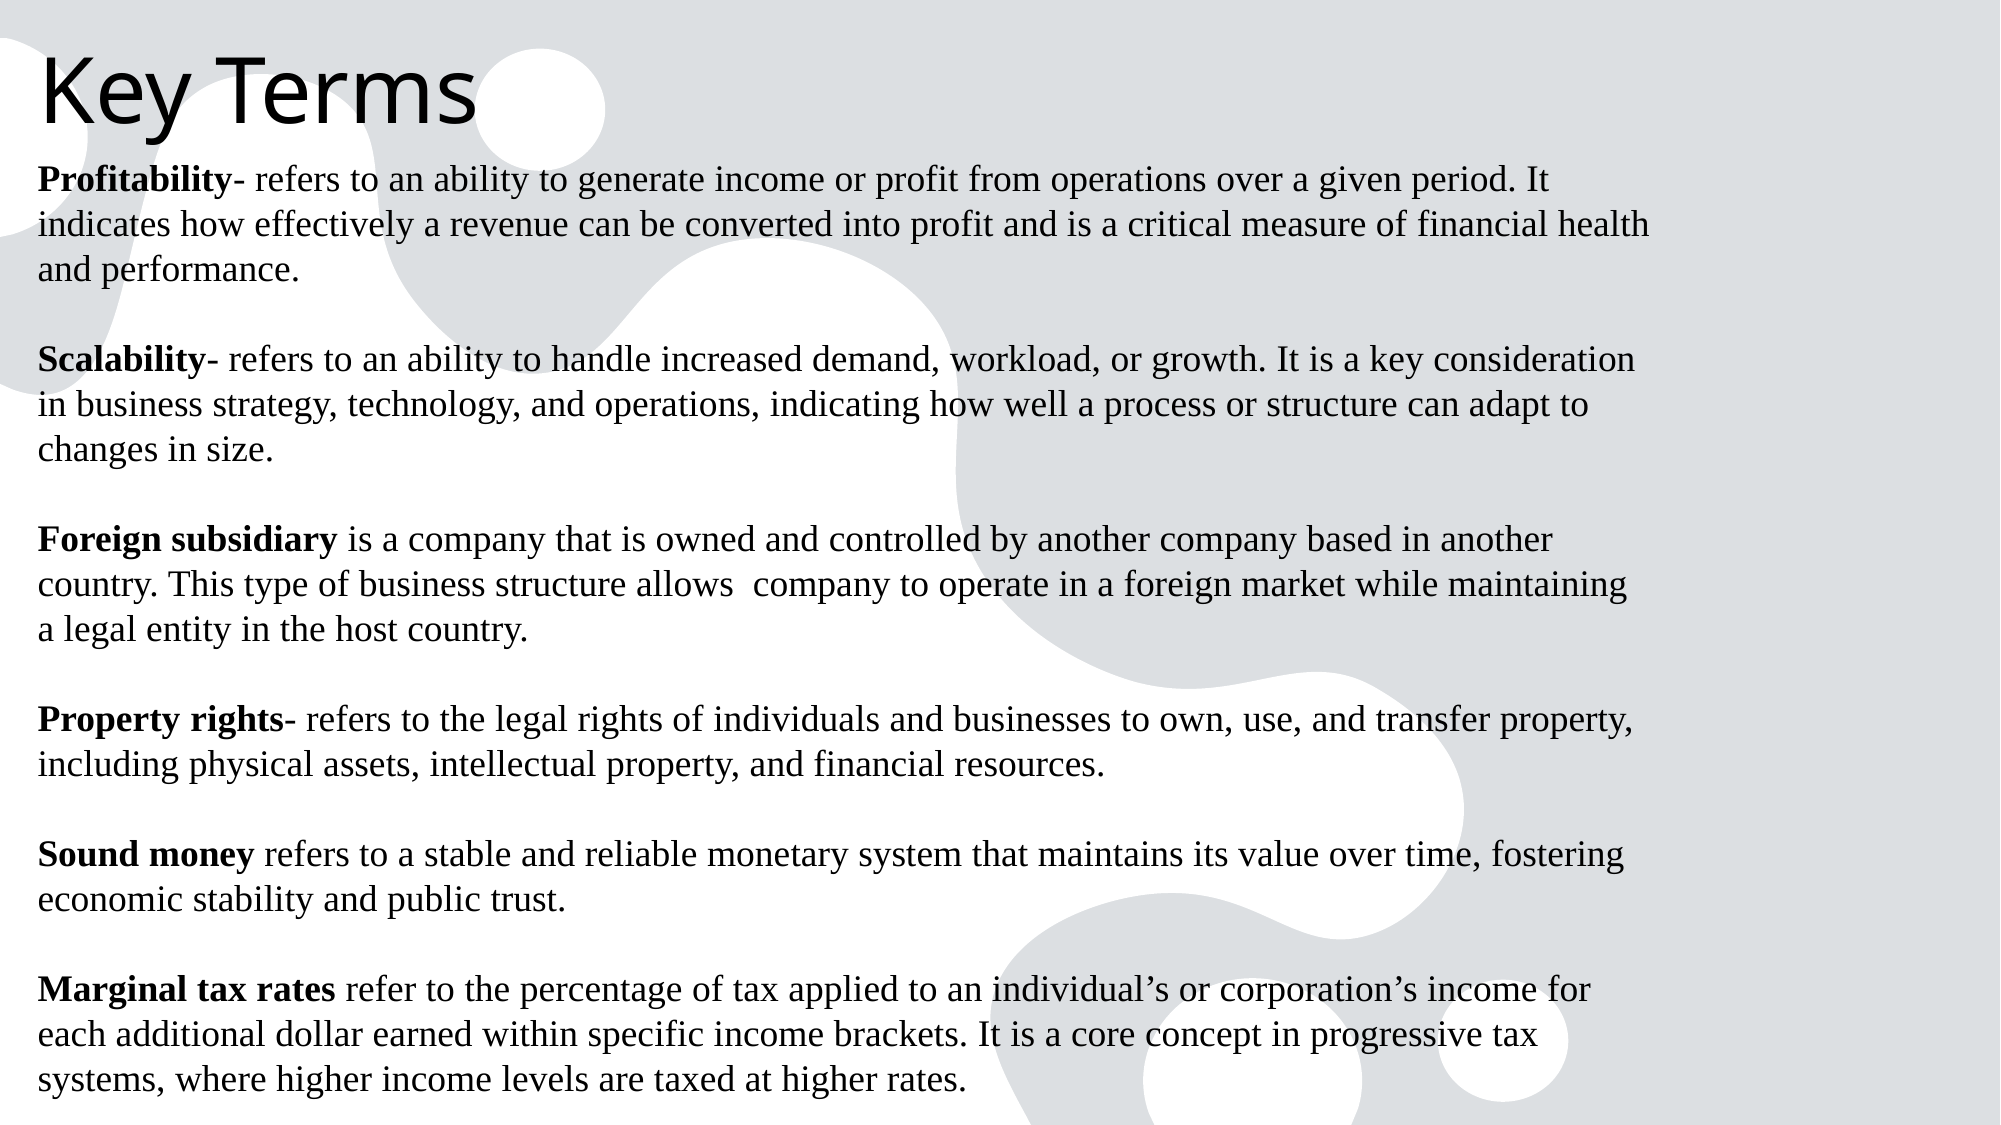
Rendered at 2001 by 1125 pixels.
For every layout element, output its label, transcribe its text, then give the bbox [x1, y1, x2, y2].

title Key Terms [23, 0, 1824, 150]
text_box Profitability- refers to an ability to generate income or profit from operations over a given period. It indicates how effectively a revenue can be converted into profit and is a critical measure of financial health and performance. Scalability- refers to an ability to handle increased demand, workload, or growth. It is a key consideration in business strategy, technology, and operations, indicating how well a process or structure can adapt to changes in size. Foreign subsidiary is a company that is owned and controlled by another company based in another country. This type of business structure allows company to operate in a foreign market while maintaining a legal entity in the host country. Property rights- refers to the legal rights of individuals and businesses to own, use, and transfer property, including physical assets, intellectual property, and financial resources. Sound money refers to a stable and reliable monetary system that maintains its value over time, fostering economic stability and public trust. Marginal tax rates refer to the percentage of tax applied to an individual’s or corporation’s income for each additional dollar earned within specific income brackets. It is a core concept in progressive tax systems, where higher income levels are taxed at higher rates. [22, 145, 1684, 1125]
